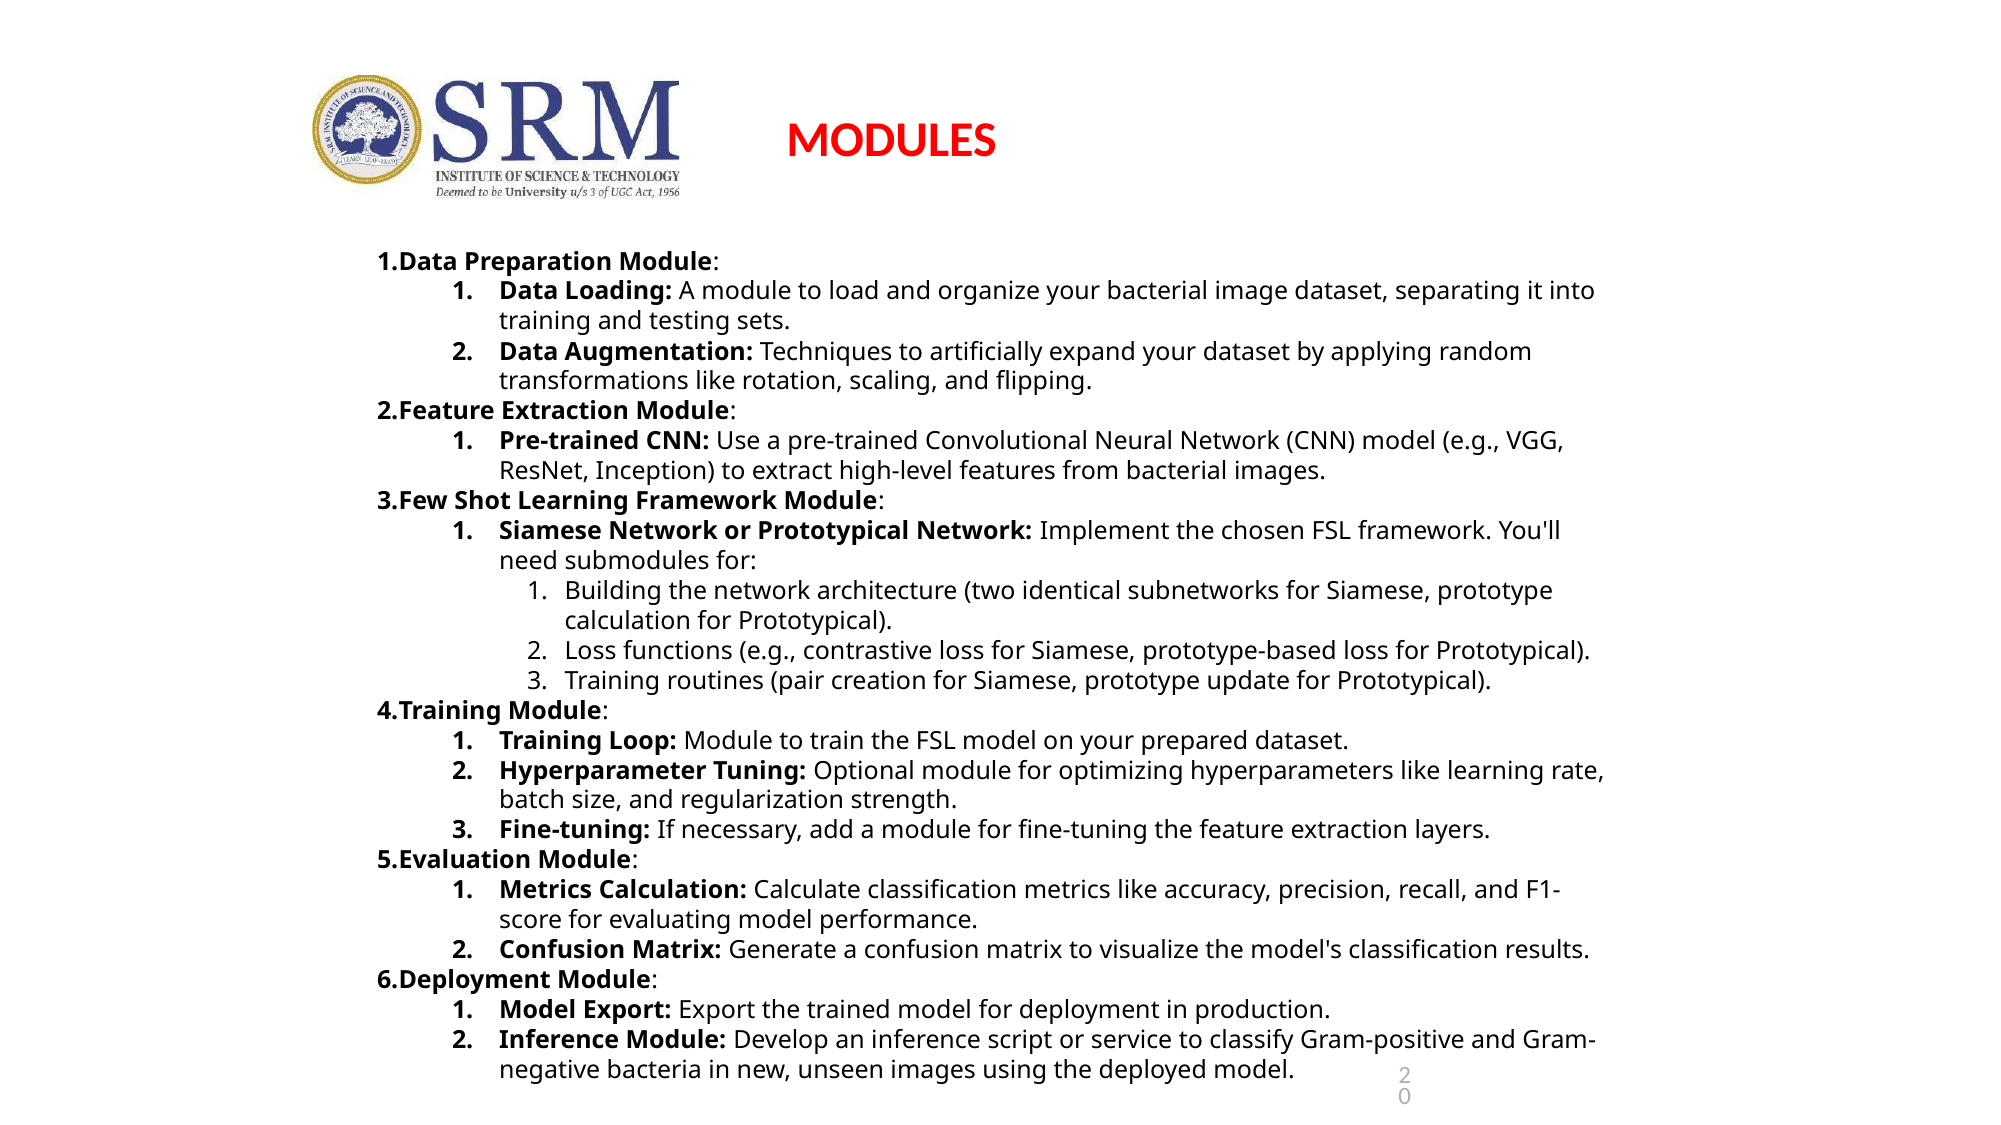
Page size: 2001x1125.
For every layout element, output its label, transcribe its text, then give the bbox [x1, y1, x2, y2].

text_box Data Preparation Module: Data Loading: A module to load and organize your bacterial image dataset, separating it into training and testing sets. Data Augmentation: Techniques to artificially expand your dataset by applying random transformations like rotation, scaling, and flipping. Feature Extraction Module: Pre-trained CNN: Use a pre-trained Convolutional Neural Network (CNN) model (e.g., VGG, ResNet, Inception) to extract high-level features from bacterial images. Few Shot Learning Framework Module: Siamese Network or Prototypical Network: Implement the chosen FSL framework. You'll need submodules for: Building the network architecture (two identical subnetworks for Siamese, prototype calculation for Prototypical). Loss functions (e.g., contrastive loss for Siamese, prototype-based loss for Prototypical). Training routines (pair creation for Siamese, prototype update for Prototypical). Training Module: Training Loop: Module to train the FSL model on your prepared dataset. Hyperparameter Tuning: Optional module for optimizing hyperparameters like learning rate, batch size, and regularization strength. Fine-tuning: If necessary, add a module for fine-tuning the feature extraction layers. Evaluation Module: Metrics Calculation: Calculate classification metrics like accuracy, precision, recall, and F1-score for evaluating model performance. Confusion Matrix: Generate a confusion matrix to visualize the model's classification results. Deployment Module: Model Export: Export the trained model for deployment in production. Inference Module: Develop an inference script or service to classify Gram-positive and Gram-negative bacteria in new, unseen images using the deployed model. [362, 237, 1625, 1125]
text_box MODULES [749, 99, 1667, 175]
text_box [312, 75, 680, 199]
